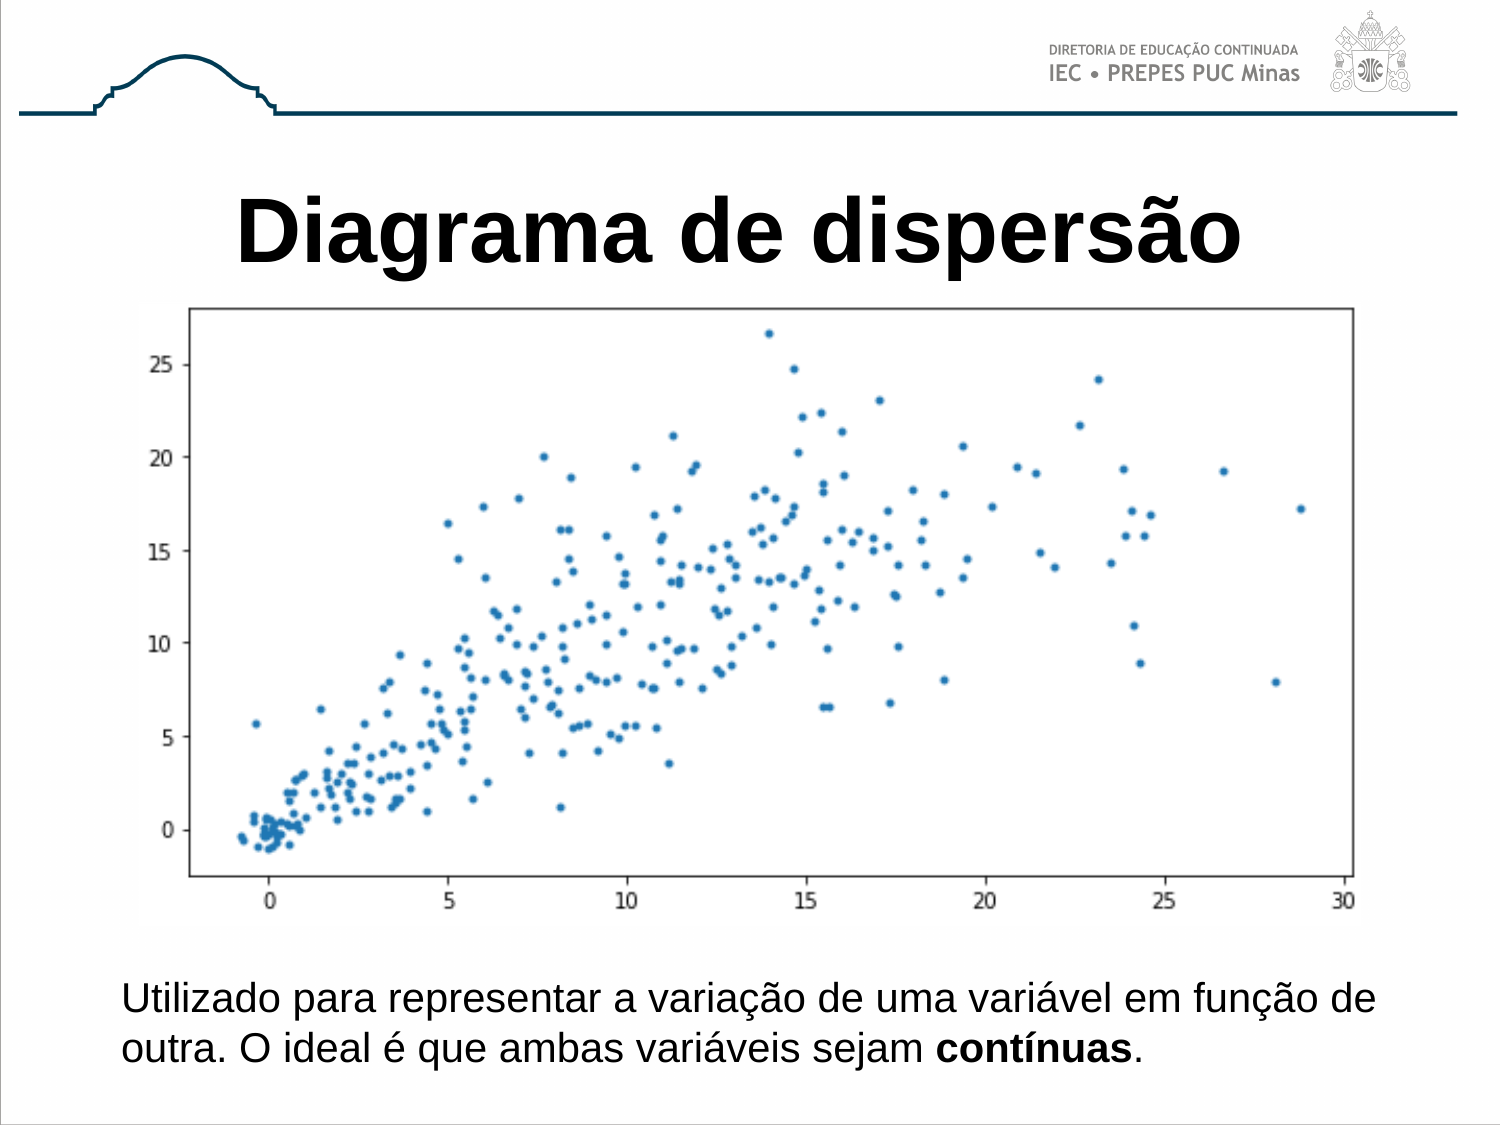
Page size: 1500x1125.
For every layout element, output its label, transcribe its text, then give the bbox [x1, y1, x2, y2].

title Diagrama de dispersão [64, 148, 1415, 303]
text_box Utilizado para representar a variação de uma variável em função de outra. O ideal é que ambas variáveis sejam contínuas. [106, 963, 1394, 1078]
picture [0, 0, 1500, 1125]
